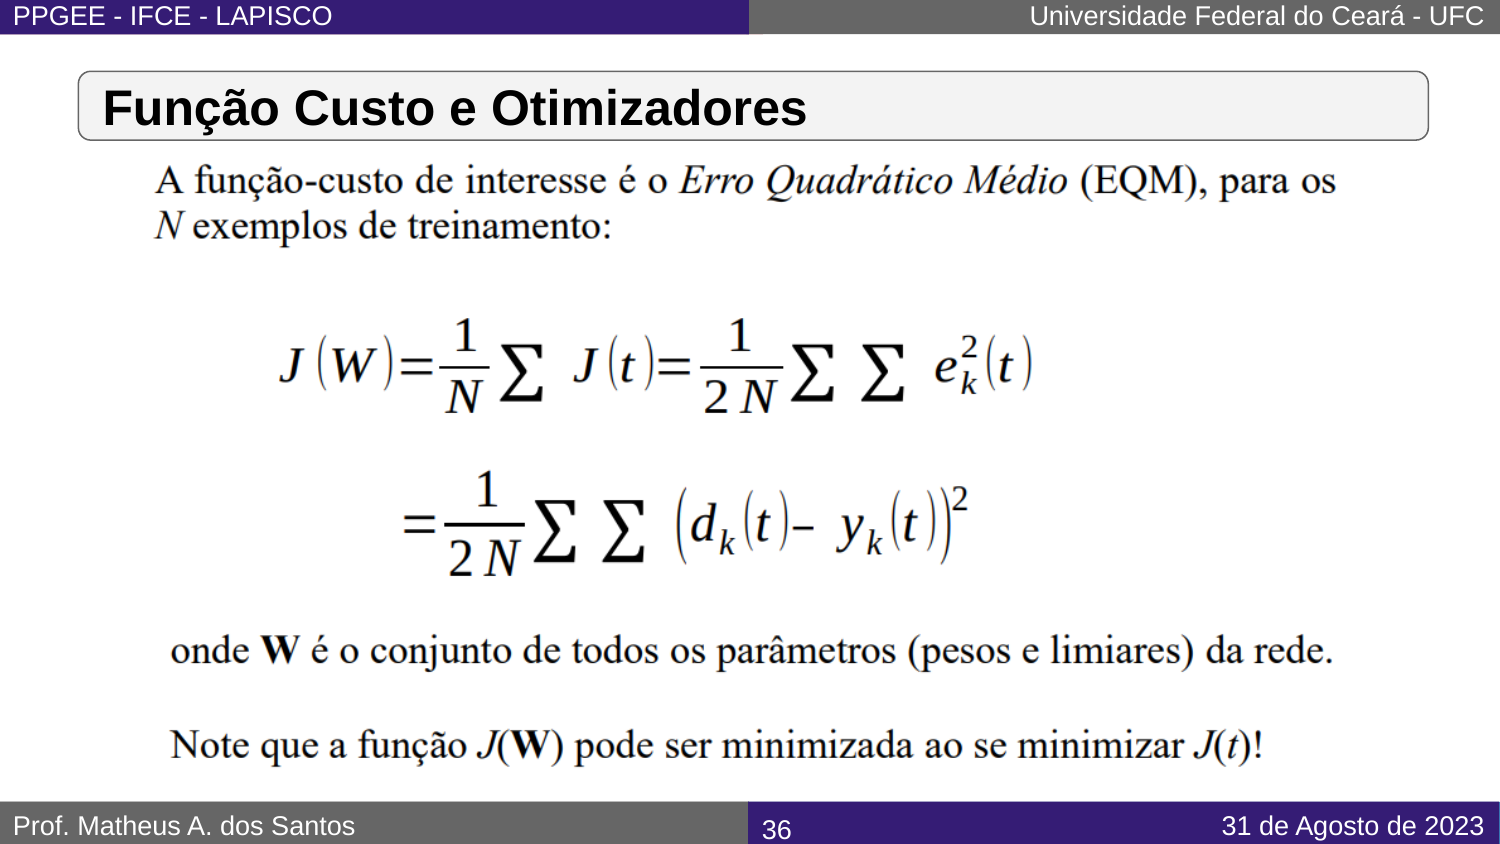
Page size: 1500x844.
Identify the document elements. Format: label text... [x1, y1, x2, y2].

picture [127, 154, 1372, 782]
slide_number ‹#› [731, 796, 822, 844]
title Função Custo e Otimizadores [87, 70, 1073, 140]
